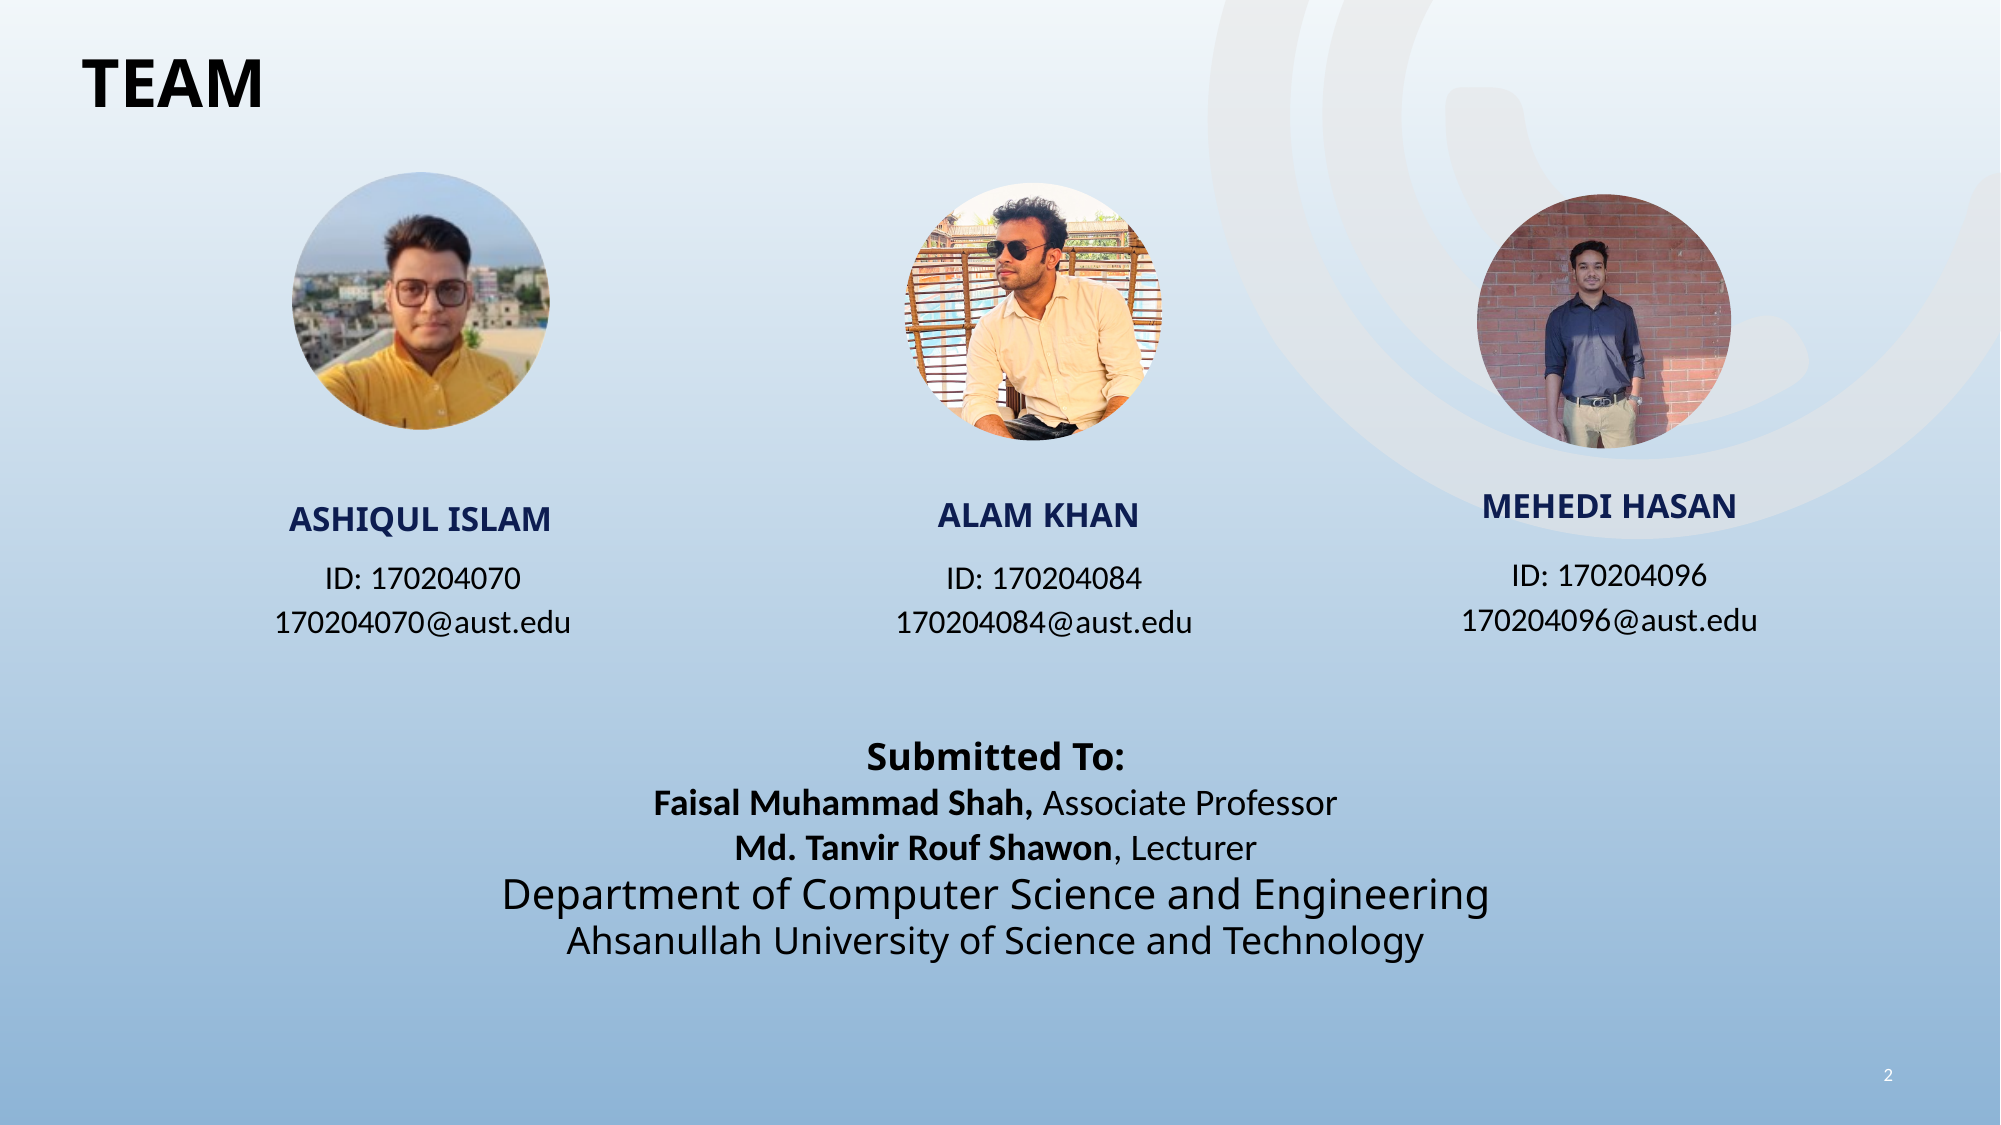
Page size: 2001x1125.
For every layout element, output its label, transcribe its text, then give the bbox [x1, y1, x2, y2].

picture [1476, 194, 1732, 449]
list Mehedi Hasan [1331, 465, 1889, 551]
text_box Submitted To: Faisal Muhammad Shah, Associate Professor Md. Tanvir Rouf Shawon, Lecturer Department of Computer Science and Engineering Ahsanullah University of Science and Technology [260, 725, 1732, 1015]
list Ashiqul Islam [154, 479, 688, 561]
list ID: 170204096 170204096@aust.edu [1394, 567, 1825, 697]
list ID: 170204070 170204070@aust.edu [194, 569, 651, 696]
list Alam Khan [731, 475, 1347, 558]
picture [292, 172, 550, 430]
list ID: 170204084 170204084@aust.edu [793, 569, 1295, 696]
title team [81, 0, 1911, 123]
picture [904, 182, 1163, 441]
slide_number 2 [1864, 1059, 1913, 1090]
